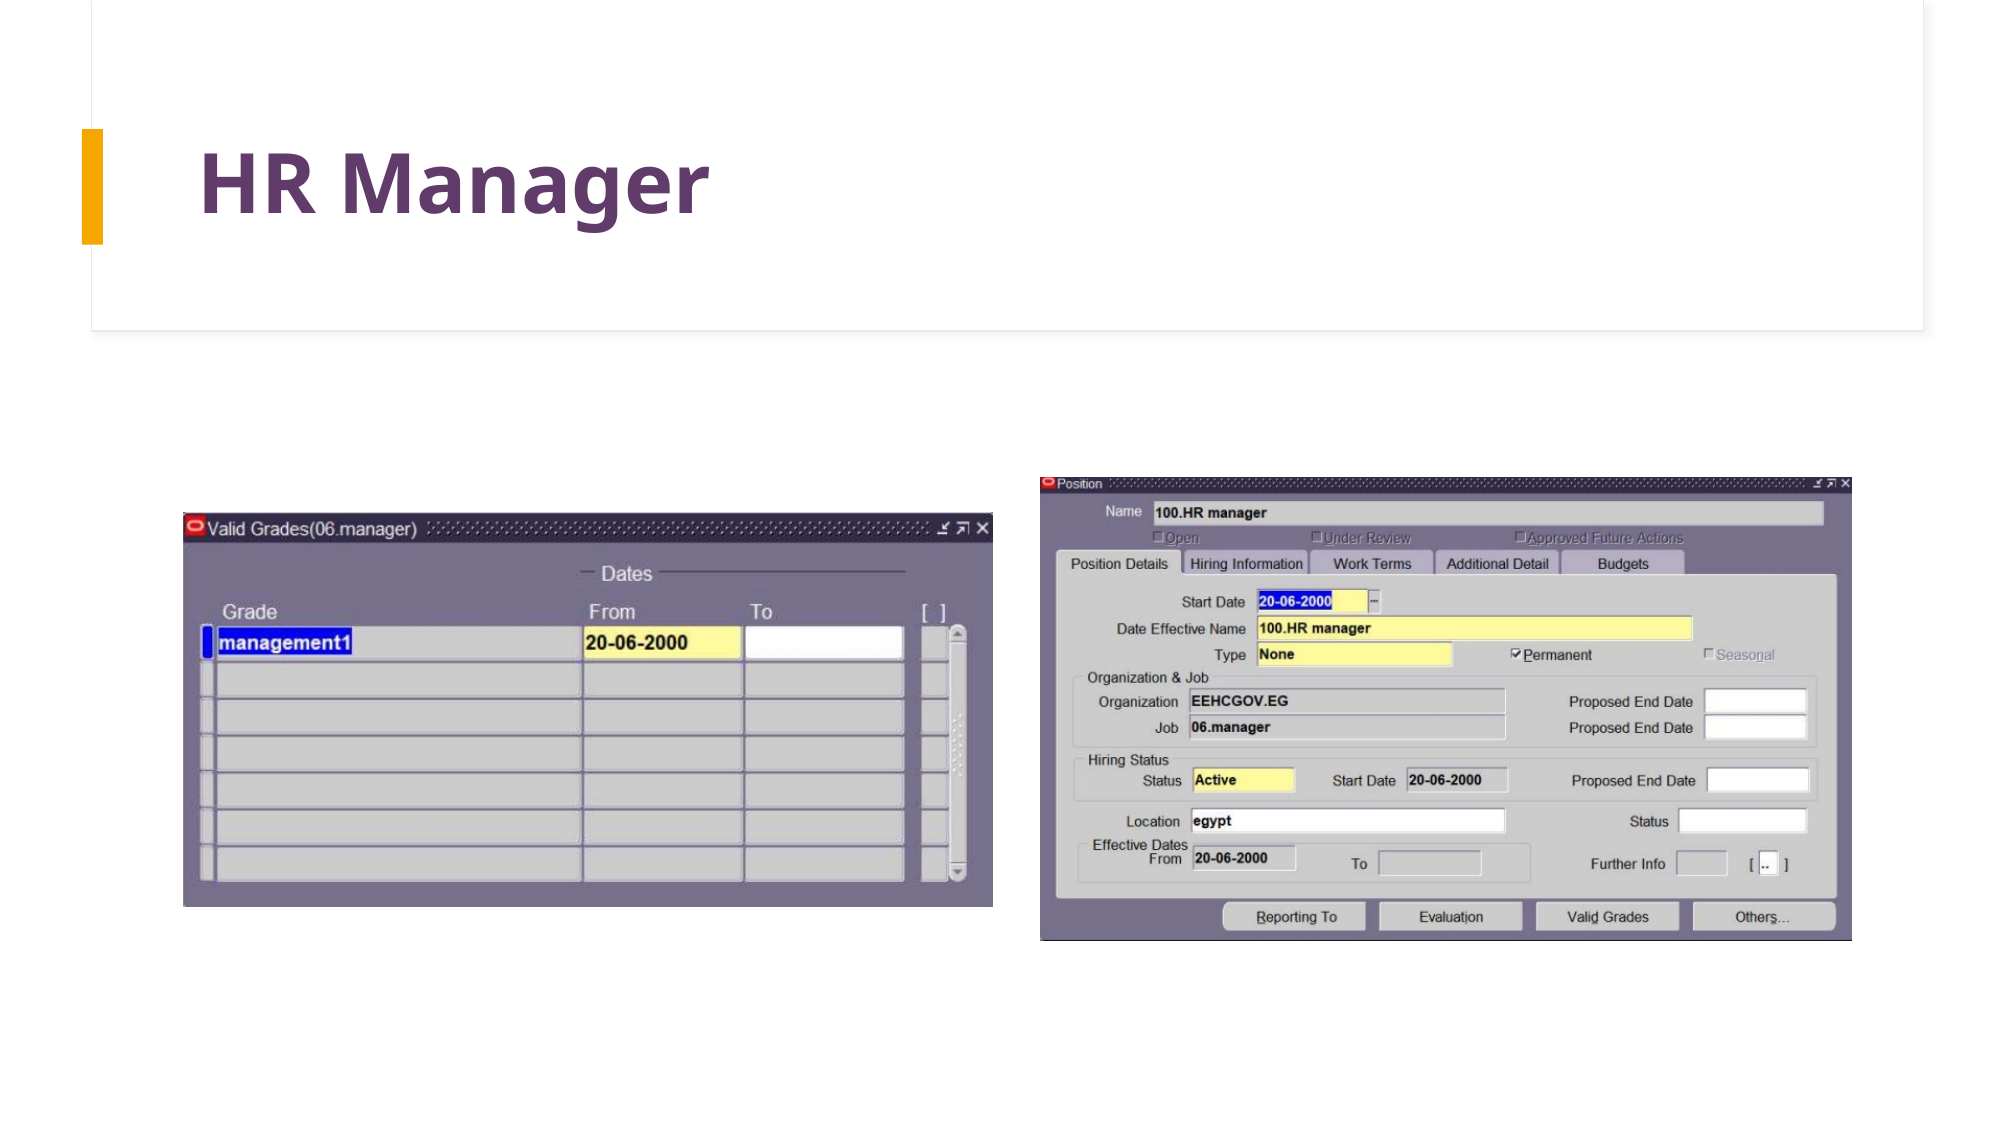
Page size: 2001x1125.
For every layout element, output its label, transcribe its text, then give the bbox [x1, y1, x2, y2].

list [1040, 478, 1852, 941]
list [182, 512, 993, 907]
title HR Manager [183, 90, 1851, 284]
